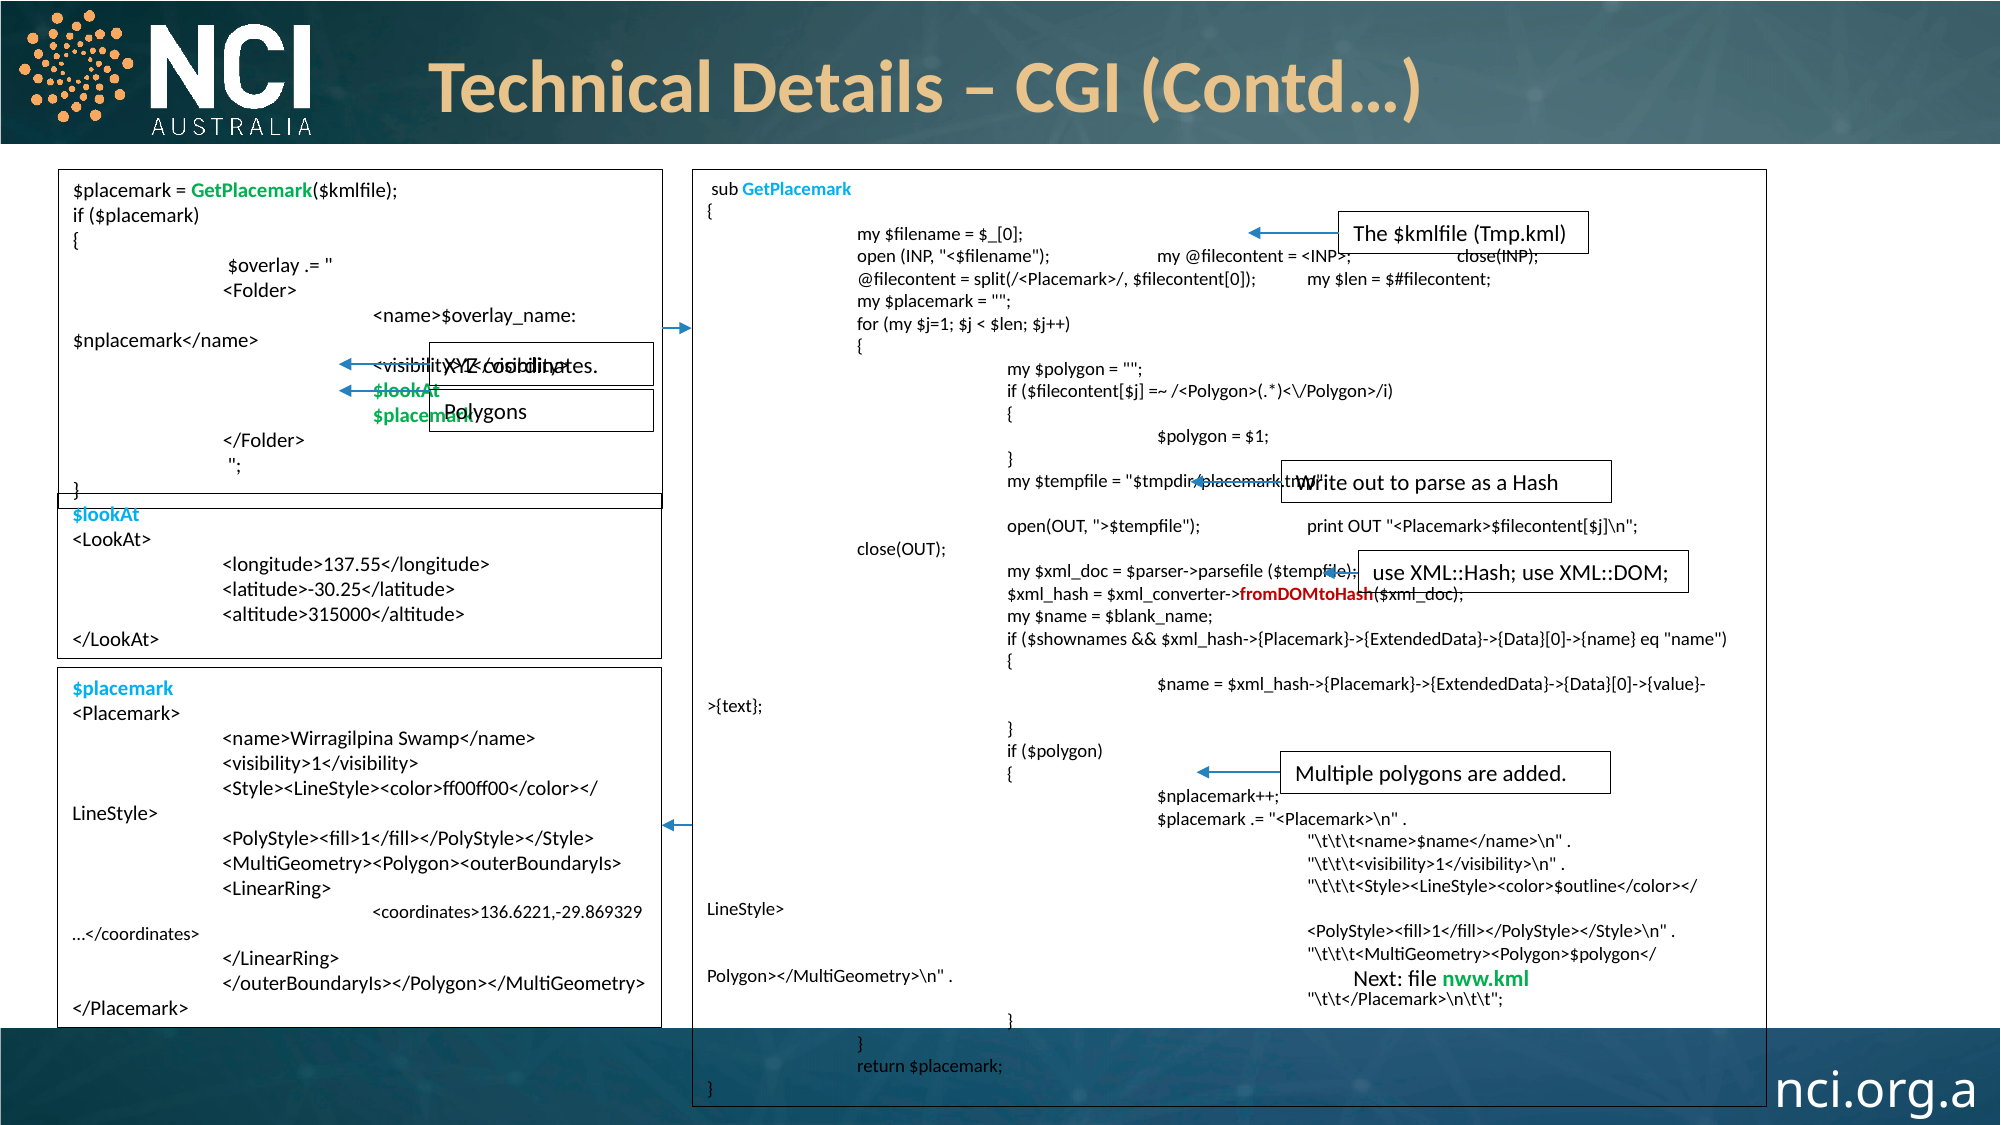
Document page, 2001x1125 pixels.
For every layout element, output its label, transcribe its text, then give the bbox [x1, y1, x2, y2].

text_box $placemark = GetPlacemark($kmlfile); if ($placemark) { $overlay .= " <Folder> <name>$overlay_name: $nplacemark</name> <visibility>1</visibility> $lookAt $placemark </Folder> "; } [58, 169, 663, 509]
text_box Write out to parse as a Hash [1280, 460, 1612, 503]
text_box Next: file nww.kml [1338, 955, 1723, 999]
text_box The $kmlfile (Tmp.kml) [1338, 211, 1589, 254]
text_box use XML::Hash; use XML::DOM; [1357, 550, 1689, 593]
text_box Multiple polygons are added. [1280, 750, 1611, 793]
text_box $placemark <Placemark> <name>Wirragilpina Swamp</name> <visibility>1</visibility> <Style><LineStyle><color>ff00ff00</color></LineStyle> <PolyStyle><fill>1</fill></PolyStyle></Style> <MultiGeometry><Polygon><outerBoundaryIs> <LinearRing> <coordinates>136.6221,-29.869329 …</coordinates> </LinearRing> </outerBoundaryIs></Polygon></MultiGeometry> </Placemark> [57, 667, 662, 1027]
picture [2, 2, 2000, 144]
text_box sub GetPlacemark { my $filename = $_[0]; open (INP, "<$filename"); my @filecontent = <INP>; close(INP); @filecontent = split(/<Placemark>/, $filecontent[0]); my $len = $#filecontent; my $placemark = ""; for (my $j=1; $j < $len; $j++) { my $polygon = ""; if ($filecontent[$j] =~ /<Polygon>(.*)<\/Polygon>/i) { $polygon = $1; } my $tempfile = "$tmpdir/placemark.tmp"; open(OUT, ">$tempfile"); print OUT "<Placemark>$filecontent[$j]\n"; close(OUT); my $xml_doc = $parser->parsefile ($tempfile); $xml_hash = $xml_converter->fromDOMtoHash($xml_doc); my $name = $blank_name; if ($shownames && $xml_hash->{Placemark}->{ExtendedData}->{Data}[0]->{name} eq "name") { $name = $xml_hash->{Placemark}->{ExtendedData}->{Data}[0]->{value}->{text}; } if ($polygon) { $nplacemark++; $placemark .= "<Placemark>\n" . "\t\t\t<name>$name</name>\n" . "\t\t\t<visibility>1</visibility>\n" . "\t\t\t<Style><LineStyle><color>$outline</color></LineStyle> <PolyStyle><fill>1</fill></PolyStyle></Style>\n" . "\t\t\t<MultiGeometry><Polygon>$polygon</Polygon></MultiGeometry>\n" . "\t\t</Placemark>\n\t\t"; } } return $placemark; } [692, 169, 1767, 1107]
text_box Polygons [429, 389, 654, 432]
text_box $lookAt <LookAt> <longitude>137.55</longitude> <latitude>-30.25</latitude> <altitude>315000</altitude> </LookAt> [57, 493, 662, 658]
text_box Technical Details – CGI (Contd…) [334, 29, 1519, 135]
picture [2, 1028, 2000, 1125]
text_box XYZ coordinates. [429, 342, 654, 385]
